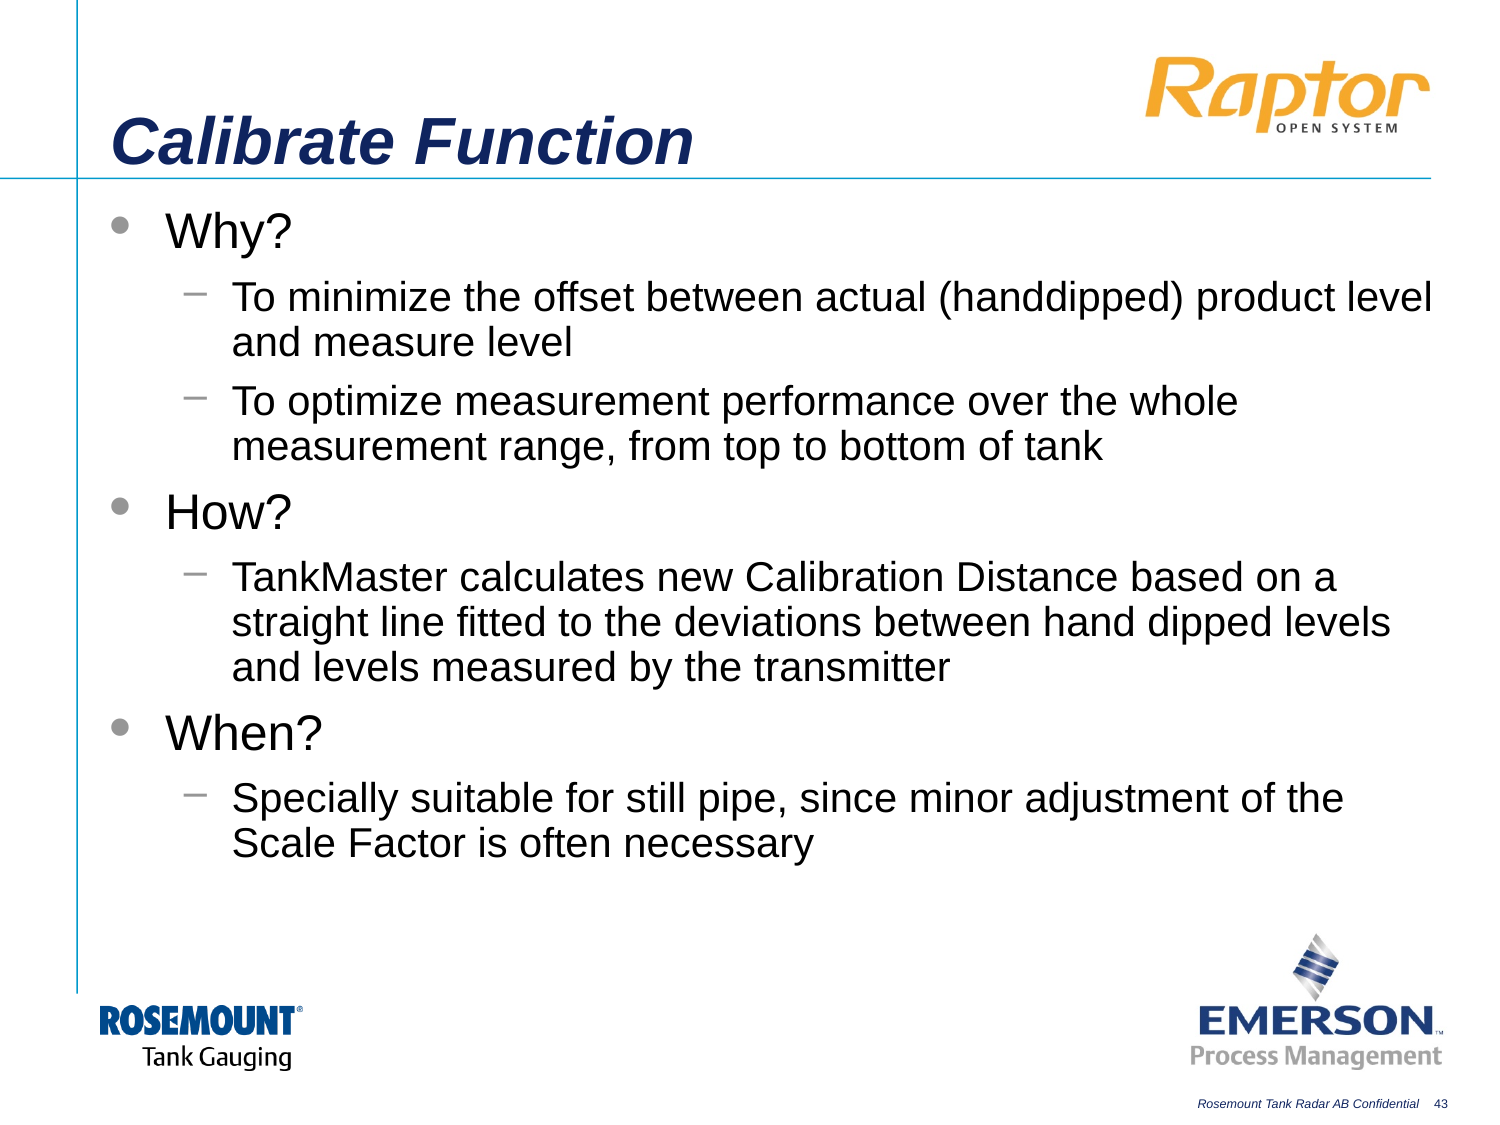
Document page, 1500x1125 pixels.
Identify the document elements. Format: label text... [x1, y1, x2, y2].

picture [1139, 54, 1436, 135]
picture [100, 1005, 303, 1071]
list Why? To minimize the offset between actual (handdipped) product level and measure level To optimize measurement performance over the whole measurement range, from top to bottom of tank How? TankMaster calculates new Calibration Distance based on a straight line fitted to the deviations between hand dipped levels and levels measured by the transmitter When? Specially suitable for still pipe, since minor adjustment of the Scale Factor is often necessary [93, 197, 1463, 944]
slide_number 43 [1412, 1095, 1449, 1109]
picture [1173, 944, 1461, 1098]
title Calibrate Function [95, 66, 1342, 186]
